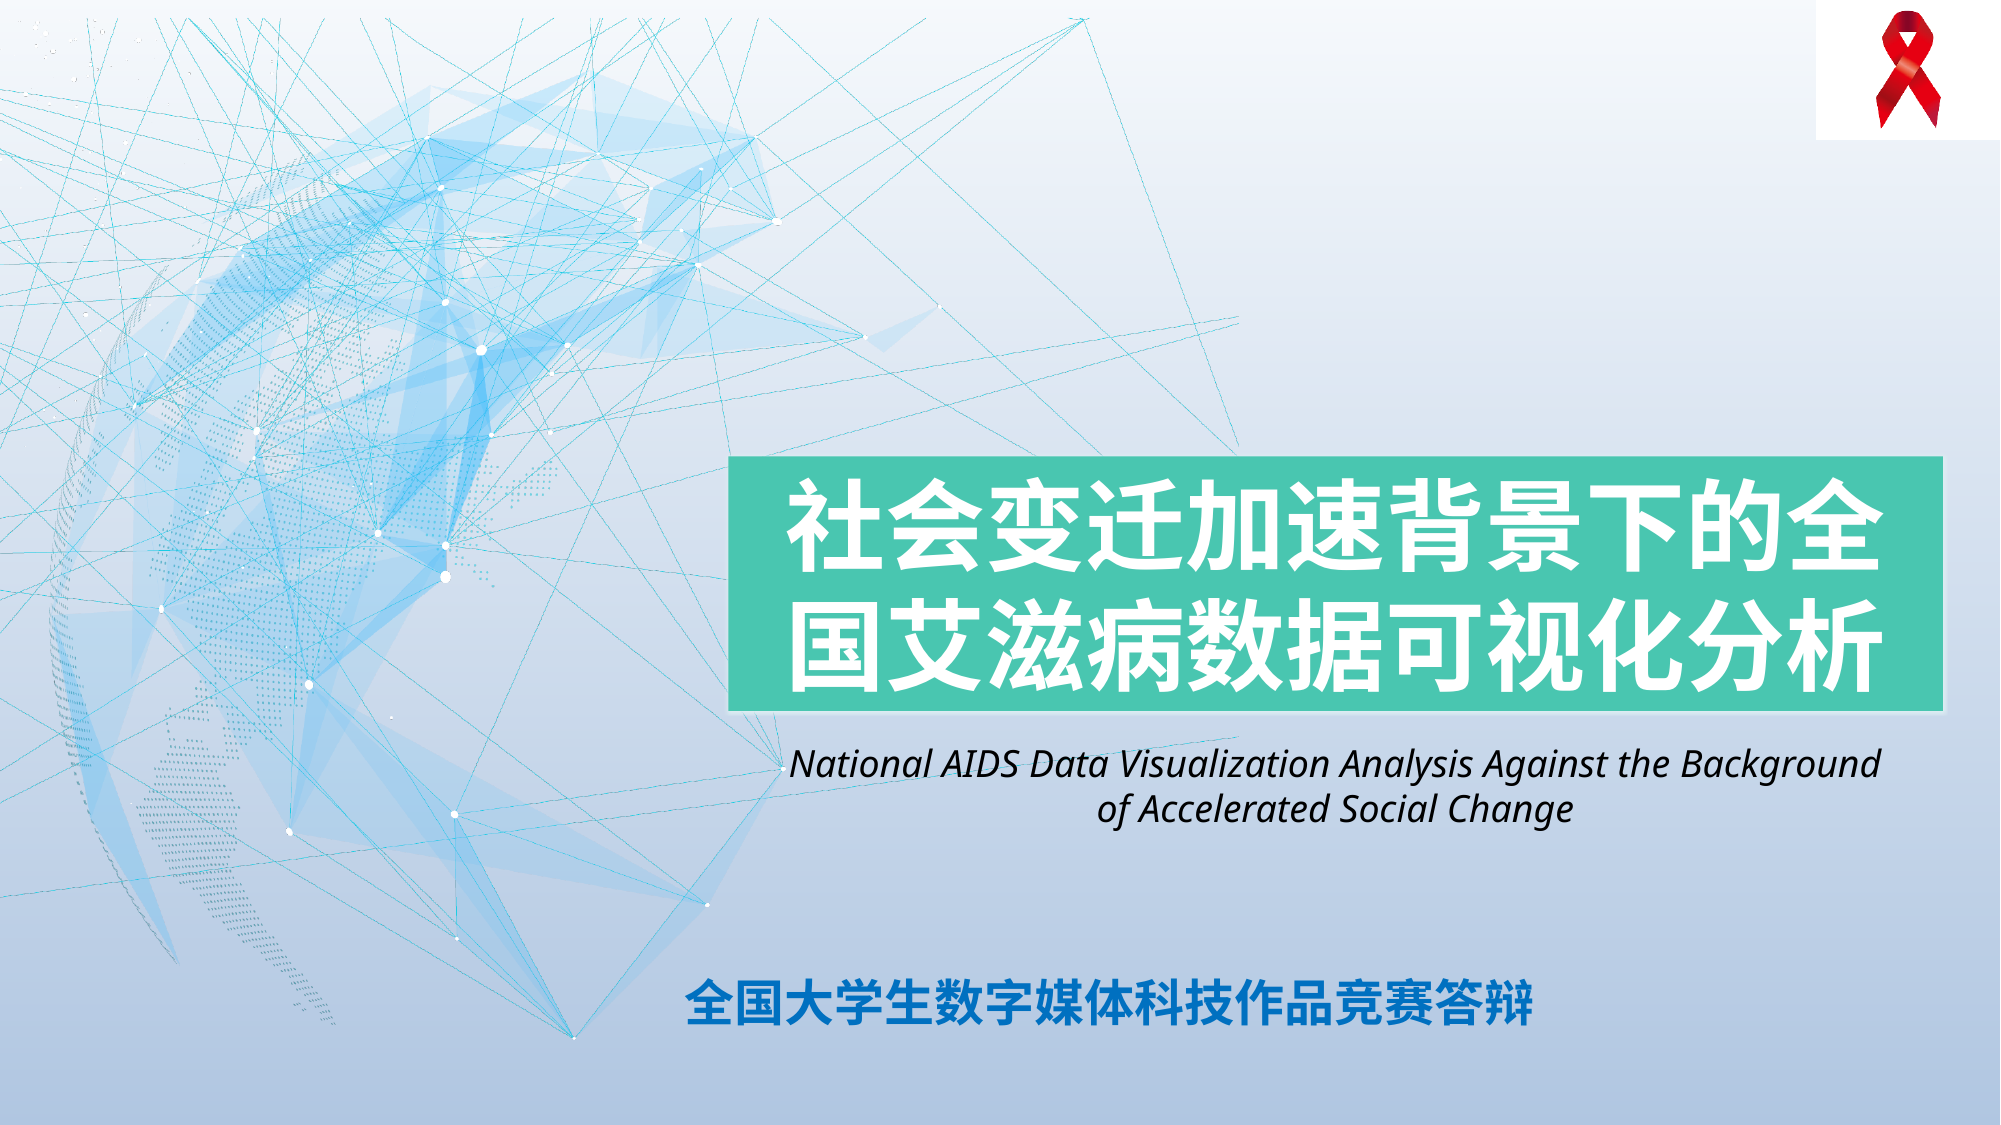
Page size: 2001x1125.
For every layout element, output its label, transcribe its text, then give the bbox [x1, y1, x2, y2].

text_box National AIDS Data Visualization Analysis Against the Background of Accelerated Social Change [1505, 732, 1902, 838]
picture [0, 0, 1501, 1040]
text_box 全国大学生数字媒体科技作品竞赛答辩 [1505, 964, 1567, 1039]
text_box 社会变迁加速背景下的全国艾滋病数据可视化分析 [1505, 456, 1943, 711]
picture [1816, 0, 2000, 140]
